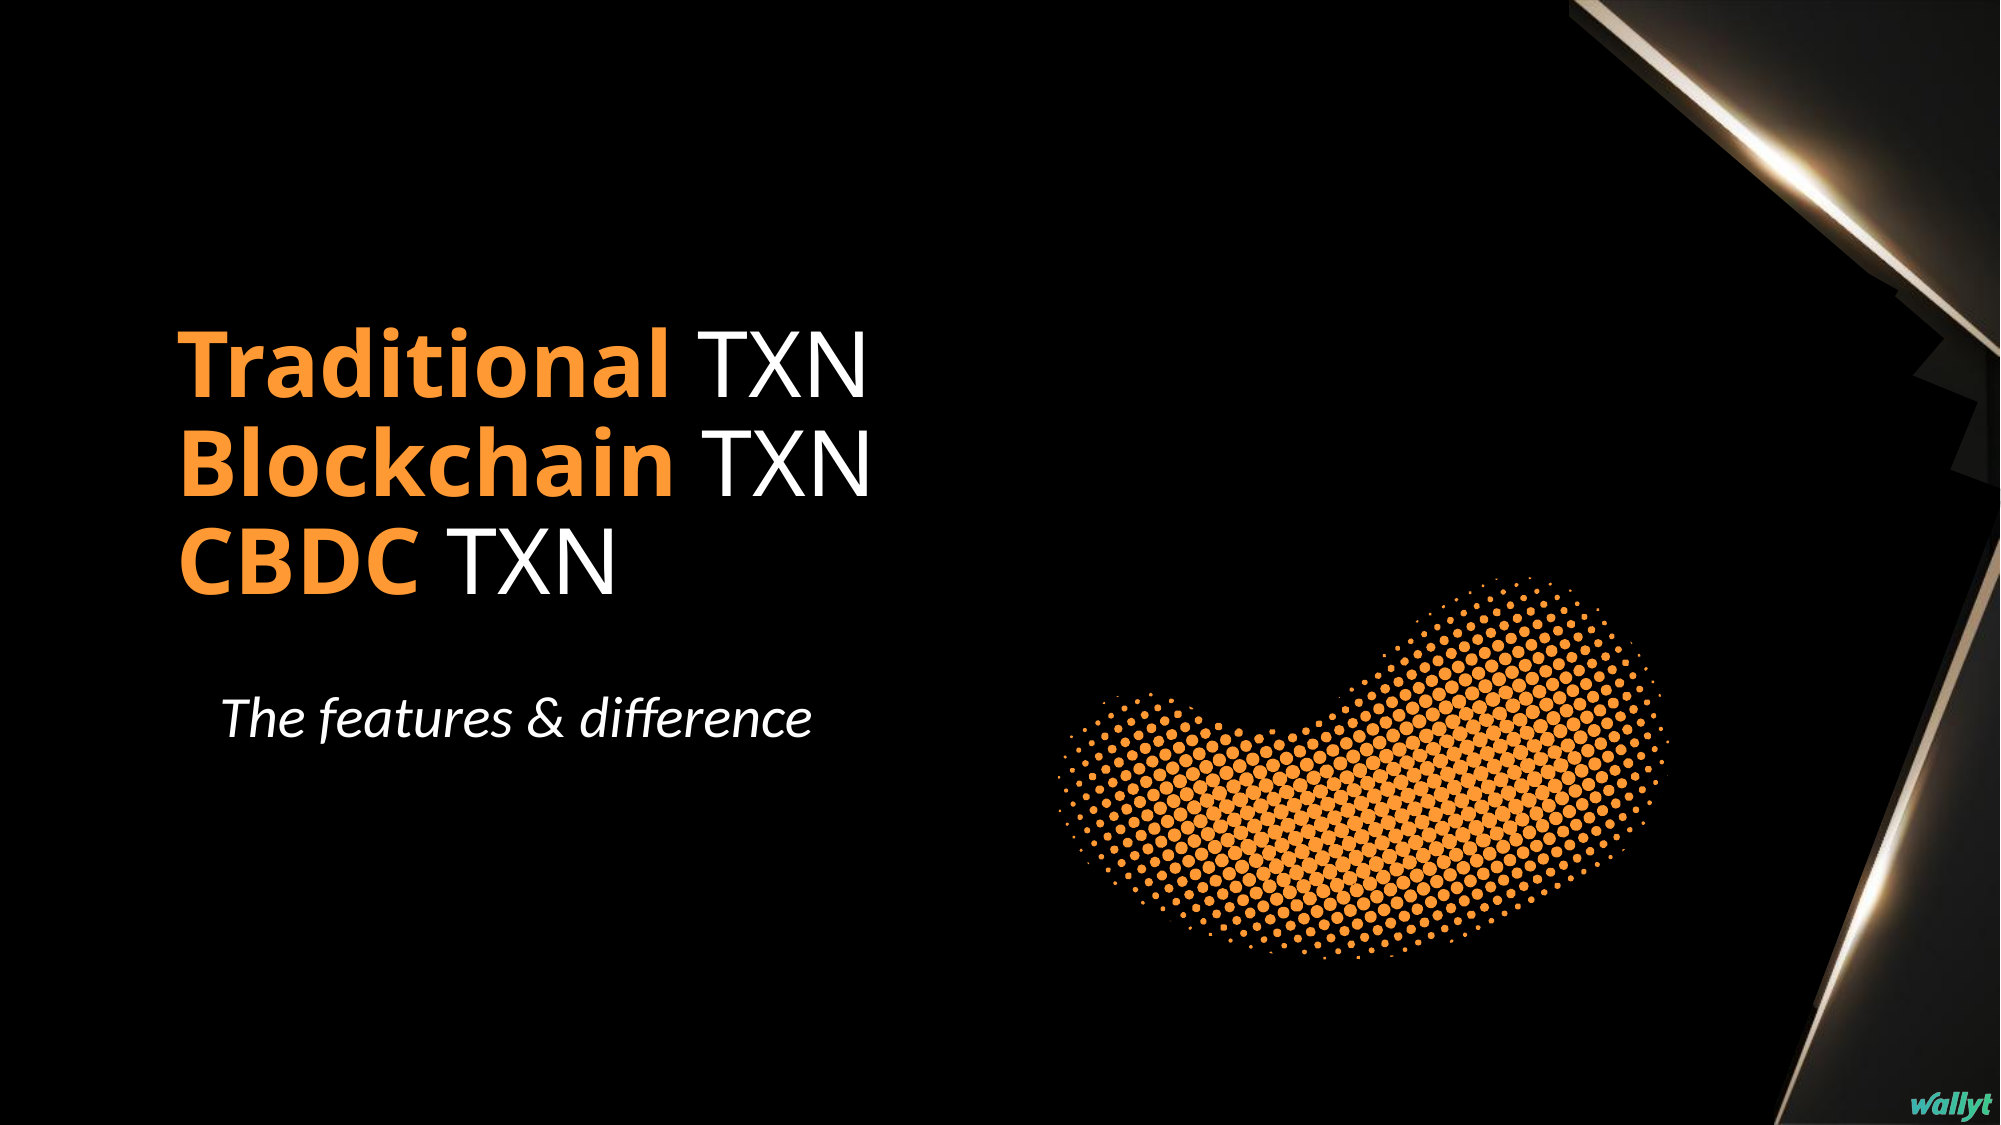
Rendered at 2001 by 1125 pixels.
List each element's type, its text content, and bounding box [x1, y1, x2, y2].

text_box [1526, 607, 1535, 616]
text_box [1587, 626, 1596, 634]
text_box [1624, 792, 1634, 801]
text_box [1629, 738, 1640, 748]
text_box [1117, 858, 1126, 867]
text_box [1101, 732, 1109, 741]
text_box [1107, 744, 1117, 754]
text_box [1638, 786, 1646, 794]
text_box [1566, 619, 1575, 629]
text_box [1393, 932, 1403, 941]
text_box [1485, 627, 1497, 639]
text_box [1594, 639, 1603, 648]
text_box [1126, 750, 1138, 761]
text_box [1629, 704, 1638, 714]
text_box [1252, 922, 1262, 932]
text_box [1082, 793, 1090, 801]
text_box [1415, 939, 1422, 946]
text_box [1447, 617, 1454, 624]
text_box [1539, 632, 1551, 644]
text_box [1122, 837, 1133, 848]
text_box [1314, 941, 1322, 949]
text_box [1096, 819, 1105, 828]
text_box [1445, 647, 1457, 660]
text_box [1141, 652, 1614, 924]
text_box [1128, 816, 1140, 829]
text_box Traditional TXN Blockchain TXN CBDC TXN [156, 304, 972, 629]
text_box [1220, 924, 1227, 931]
text_box [1121, 705, 1128, 712]
text_box [1088, 773, 1097, 781]
text_box [1636, 685, 1644, 693]
text_box [1360, 932, 1370, 943]
text_box [1506, 601, 1515, 610]
text_box [1232, 915, 1242, 925]
text_box [1512, 645, 1525, 659]
text_box [1644, 766, 1652, 773]
text_box [1487, 596, 1494, 603]
text_box [1406, 924, 1416, 934]
text_box [1121, 803, 1133, 815]
text_box [1546, 613, 1556, 623]
text_box [1651, 746, 1658, 753]
text_box [1439, 635, 1449, 646]
text_box [1643, 699, 1651, 706]
text_box [1622, 724, 1633, 735]
text_box [1318, 919, 1330, 931]
text_box [1581, 613, 1588, 620]
text_box [1559, 638, 1571, 650]
text_box [1492, 639, 1505, 652]
text_box [1088, 740, 1095, 747]
picture [1569, 0, 2000, 488]
text_box [1114, 724, 1123, 733]
text_box [1120, 737, 1131, 748]
text_box [1127, 783, 1139, 796]
text_box [1101, 764, 1111, 774]
picture [1774, 510, 2000, 1125]
text_box [1607, 665, 1617, 675]
text_box [1426, 642, 1436, 652]
text_box [1347, 940, 1356, 948]
text_box [1127, 717, 1136, 727]
text_box [1109, 811, 1119, 822]
text_box [1608, 633, 1615, 640]
text_box [1520, 594, 1527, 602]
text_box [1629, 672, 1637, 680]
text_box [1532, 619, 1543, 630]
text_box [1622, 692, 1632, 701]
text_box [1240, 929, 1248, 937]
text_box [1091, 840, 1098, 847]
text_box [1615, 744, 1627, 756]
text_box [1140, 775, 1153, 788]
text_box [1607, 697, 1619, 709]
text_box [1580, 645, 1591, 656]
text_box [1499, 620, 1510, 631]
text_box [1505, 632, 1517, 645]
text_box [1413, 649, 1423, 659]
text_box [1458, 641, 1470, 653]
text_box [1094, 752, 1103, 761]
text_box [1132, 886, 1139, 893]
text_box [1631, 772, 1640, 781]
text_box [1125, 872, 1132, 880]
text_box [1110, 845, 1119, 854]
text_box [1554, 594, 1560, 601]
text_box [1441, 924, 1449, 933]
text_box [1650, 712, 1657, 719]
text_box [1472, 634, 1484, 646]
text_box [1084, 827, 1091, 834]
text_box [1453, 917, 1463, 926]
text_box [1139, 742, 1151, 754]
text_box [1095, 785, 1105, 794]
text_box [1460, 609, 1468, 617]
text_box [1133, 762, 1146, 775]
text_box [1421, 631, 1427, 638]
text_box [1140, 711, 1149, 720]
text_box [1115, 824, 1126, 835]
text_box [1107, 777, 1118, 788]
text_box [1478, 646, 1491, 660]
text_box [1293, 934, 1302, 943]
text_box [1605, 819, 1615, 829]
text_box [1133, 796, 1147, 809]
text_box [1137, 864, 1147, 874]
text_box [1285, 920, 1296, 931]
text_box [1114, 790, 1126, 802]
text_box [1298, 912, 1310, 925]
text_box [1560, 607, 1568, 614]
text_box [1260, 936, 1268, 943]
text_box [1603, 784, 1615, 796]
text_box [1372, 924, 1384, 936]
text_box [1434, 623, 1441, 631]
text_box [1427, 931, 1435, 940]
text_box [1339, 925, 1350, 937]
text_box [1473, 602, 1480, 610]
text_box [1385, 917, 1397, 929]
text_box [1518, 626, 1530, 638]
text_box [1407, 638, 1414, 645]
text_box [1089, 806, 1098, 814]
text_box [1101, 798, 1112, 808]
text_box [1545, 644, 1558, 657]
text_box [1098, 853, 1105, 860]
text_box [1114, 757, 1124, 768]
text_box [1608, 730, 1621, 743]
text_box The features & difference [199, 626, 1015, 813]
text_box [1129, 850, 1140, 861]
text_box [1103, 832, 1112, 841]
text_box [1609, 764, 1621, 776]
text_box [1082, 759, 1089, 767]
text_box [1076, 780, 1083, 787]
text_box [1643, 732, 1651, 740]
text_box [1273, 928, 1282, 938]
text_box [1610, 798, 1621, 809]
text_box [1452, 628, 1463, 638]
text_box [1305, 926, 1316, 937]
text_box [1636, 718, 1645, 727]
text_box [1120, 770, 1132, 782]
text_box [1618, 812, 1627, 822]
text_box [1419, 917, 1430, 928]
text_box [1622, 659, 1629, 666]
text_box [1615, 678, 1625, 688]
text_box [1613, 833, 1620, 841]
text_box [1616, 778, 1628, 789]
text_box [1623, 758, 1634, 769]
text_box [1135, 829, 1147, 841]
text_box [1566, 651, 1578, 663]
text_box [1133, 730, 1144, 741]
text_box [1351, 918, 1364, 930]
text_box [1525, 638, 1538, 651]
text_box [1615, 711, 1626, 722]
text_box [1553, 625, 1563, 636]
text_box [1368, 947, 1375, 954]
text_box [1540, 600, 1548, 608]
text_box [1492, 608, 1501, 617]
text_box [1632, 806, 1640, 814]
text_box [1466, 621, 1476, 632]
text_box [1637, 751, 1646, 761]
text_box [1281, 942, 1287, 949]
text_box [1479, 615, 1489, 624]
text_box [1326, 933, 1336, 943]
text_box [1335, 948, 1342, 955]
text_box [1381, 939, 1389, 948]
text_box [1615, 646, 1622, 653]
text_box [1200, 918, 1207, 925]
text_box [1108, 712, 1114, 719]
text_box [1512, 613, 1522, 623]
text_box [1264, 913, 1276, 925]
text_box [1573, 632, 1583, 642]
